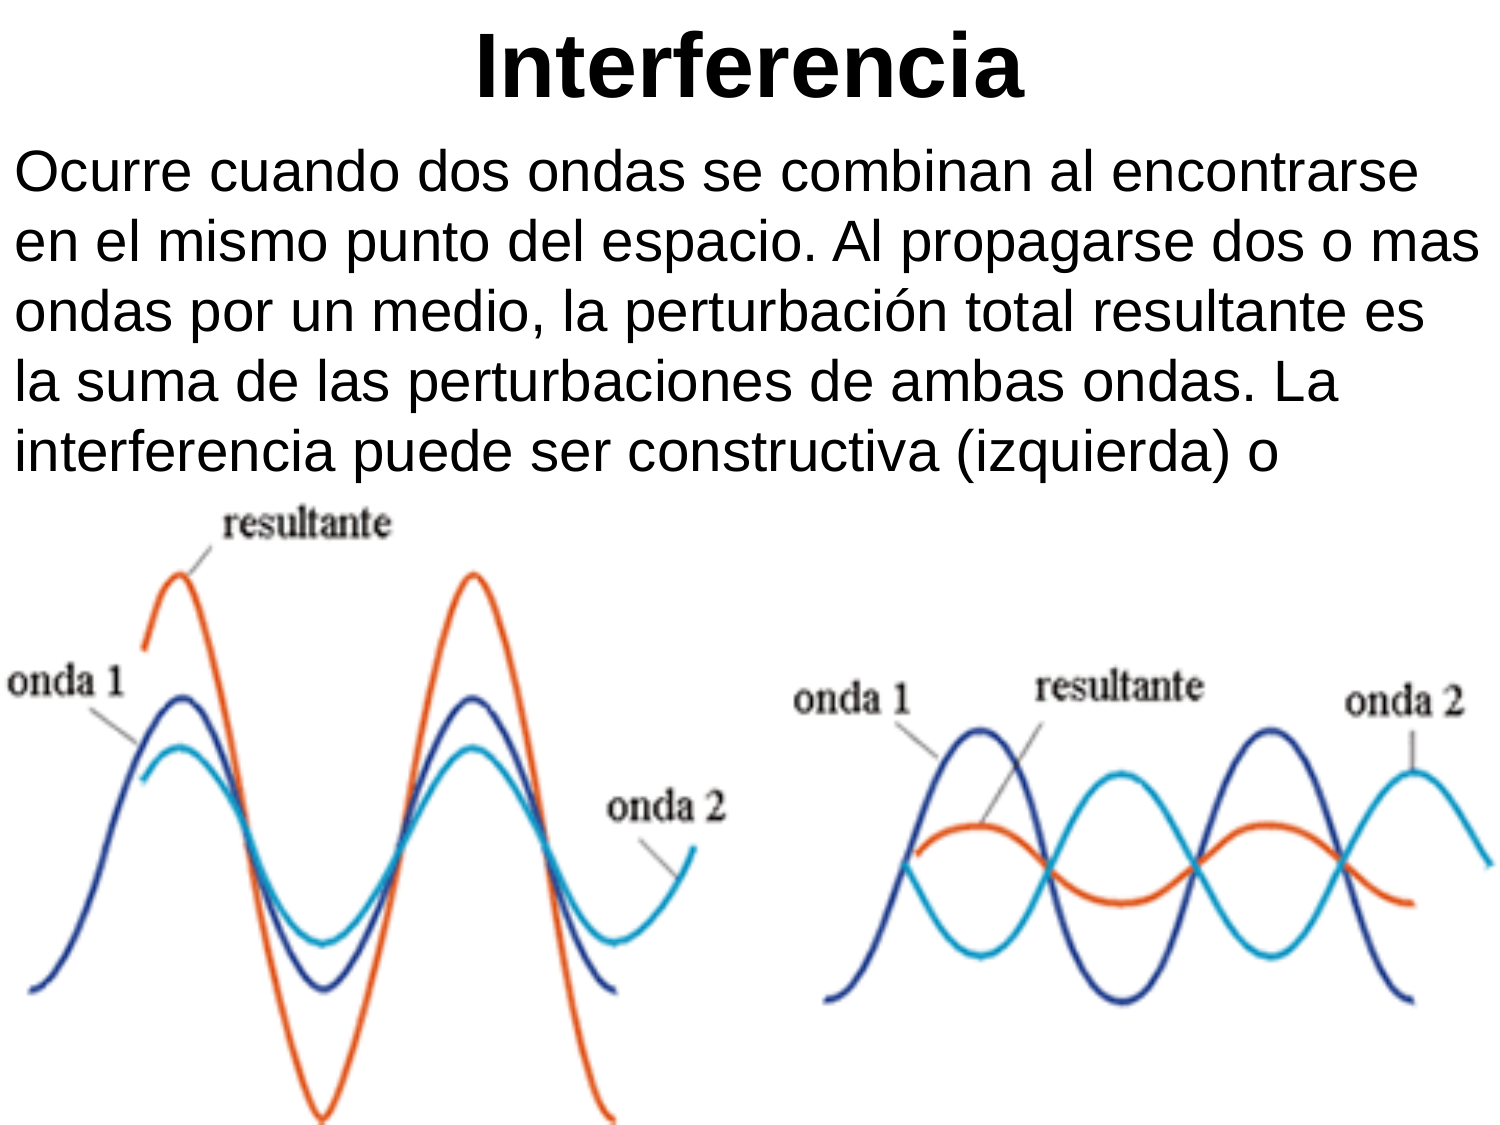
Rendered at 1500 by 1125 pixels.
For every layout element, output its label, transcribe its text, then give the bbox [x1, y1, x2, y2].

picture [0, 491, 1500, 1125]
text_box Interferencia [0, 0, 1500, 125]
text_box Ocurre cuando dos ondas se combinan al encontrarse en el mismo punto del espacio. Al propagarse dos o mas ondas por un medio, la perturbación total resultante es la suma de las perturbaciones de ambas ondas. La interferencia puede ser constructiva (izquierda) o destructiva (derecha). [0, 125, 1500, 480]
